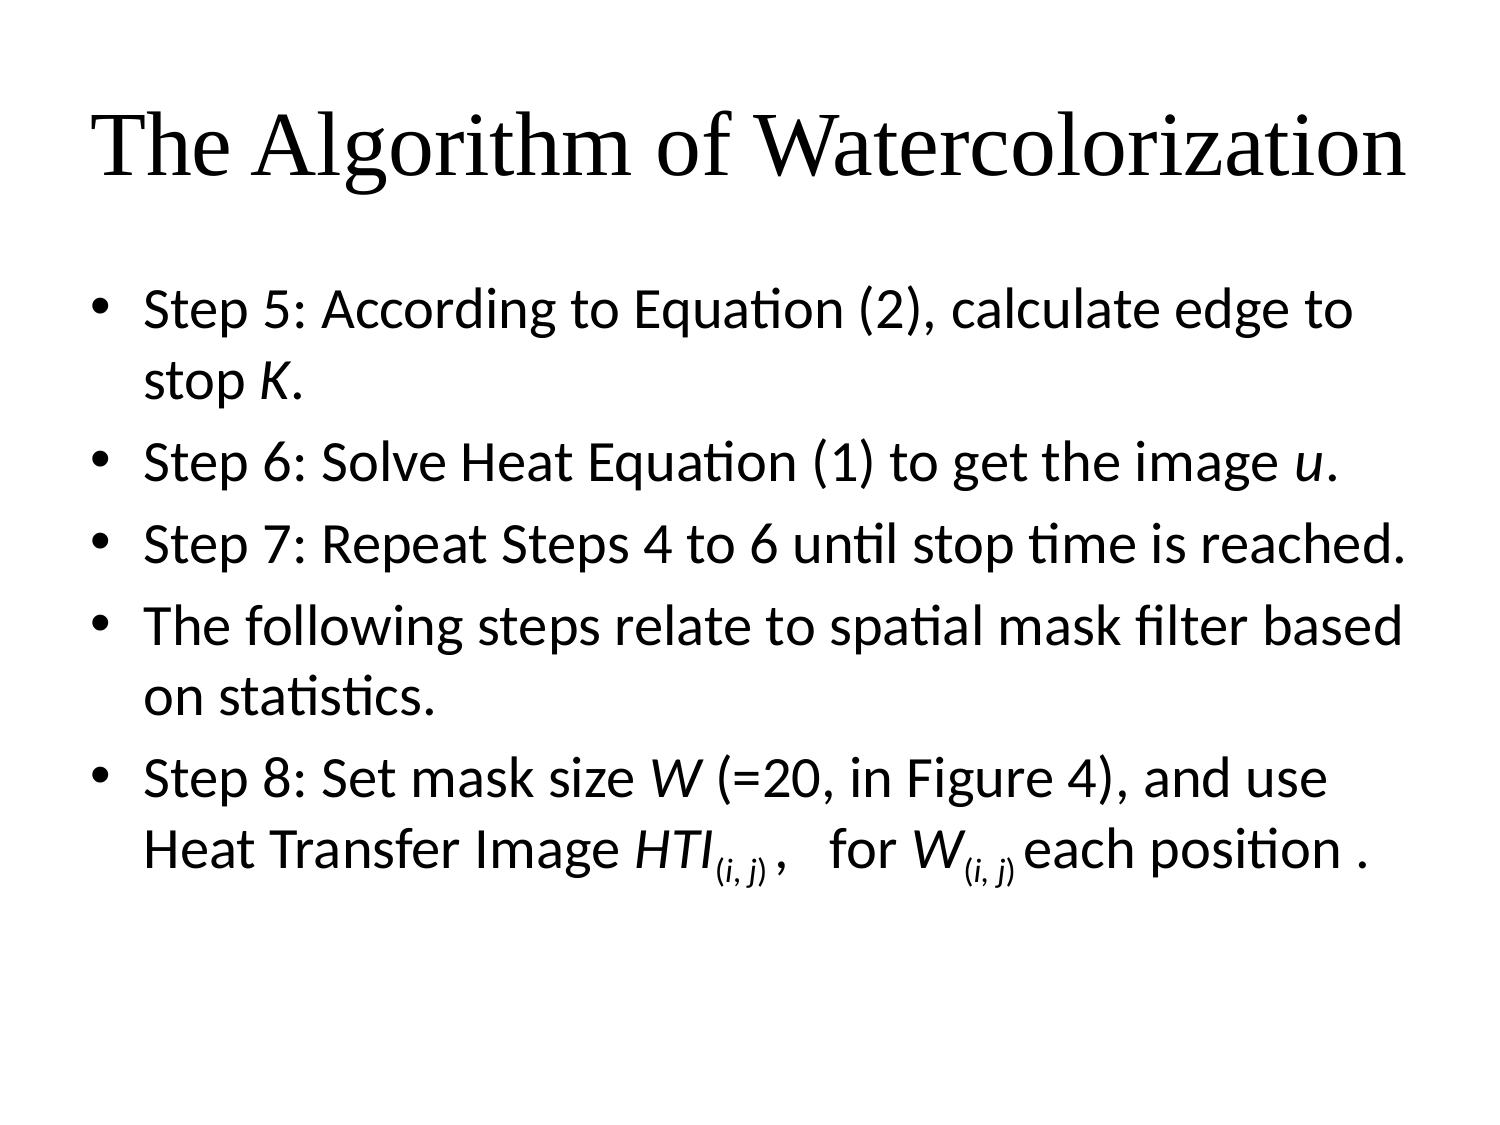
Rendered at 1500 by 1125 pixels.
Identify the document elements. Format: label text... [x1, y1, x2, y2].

title The Algorithm of Watercolorization [75, 45, 1425, 233]
